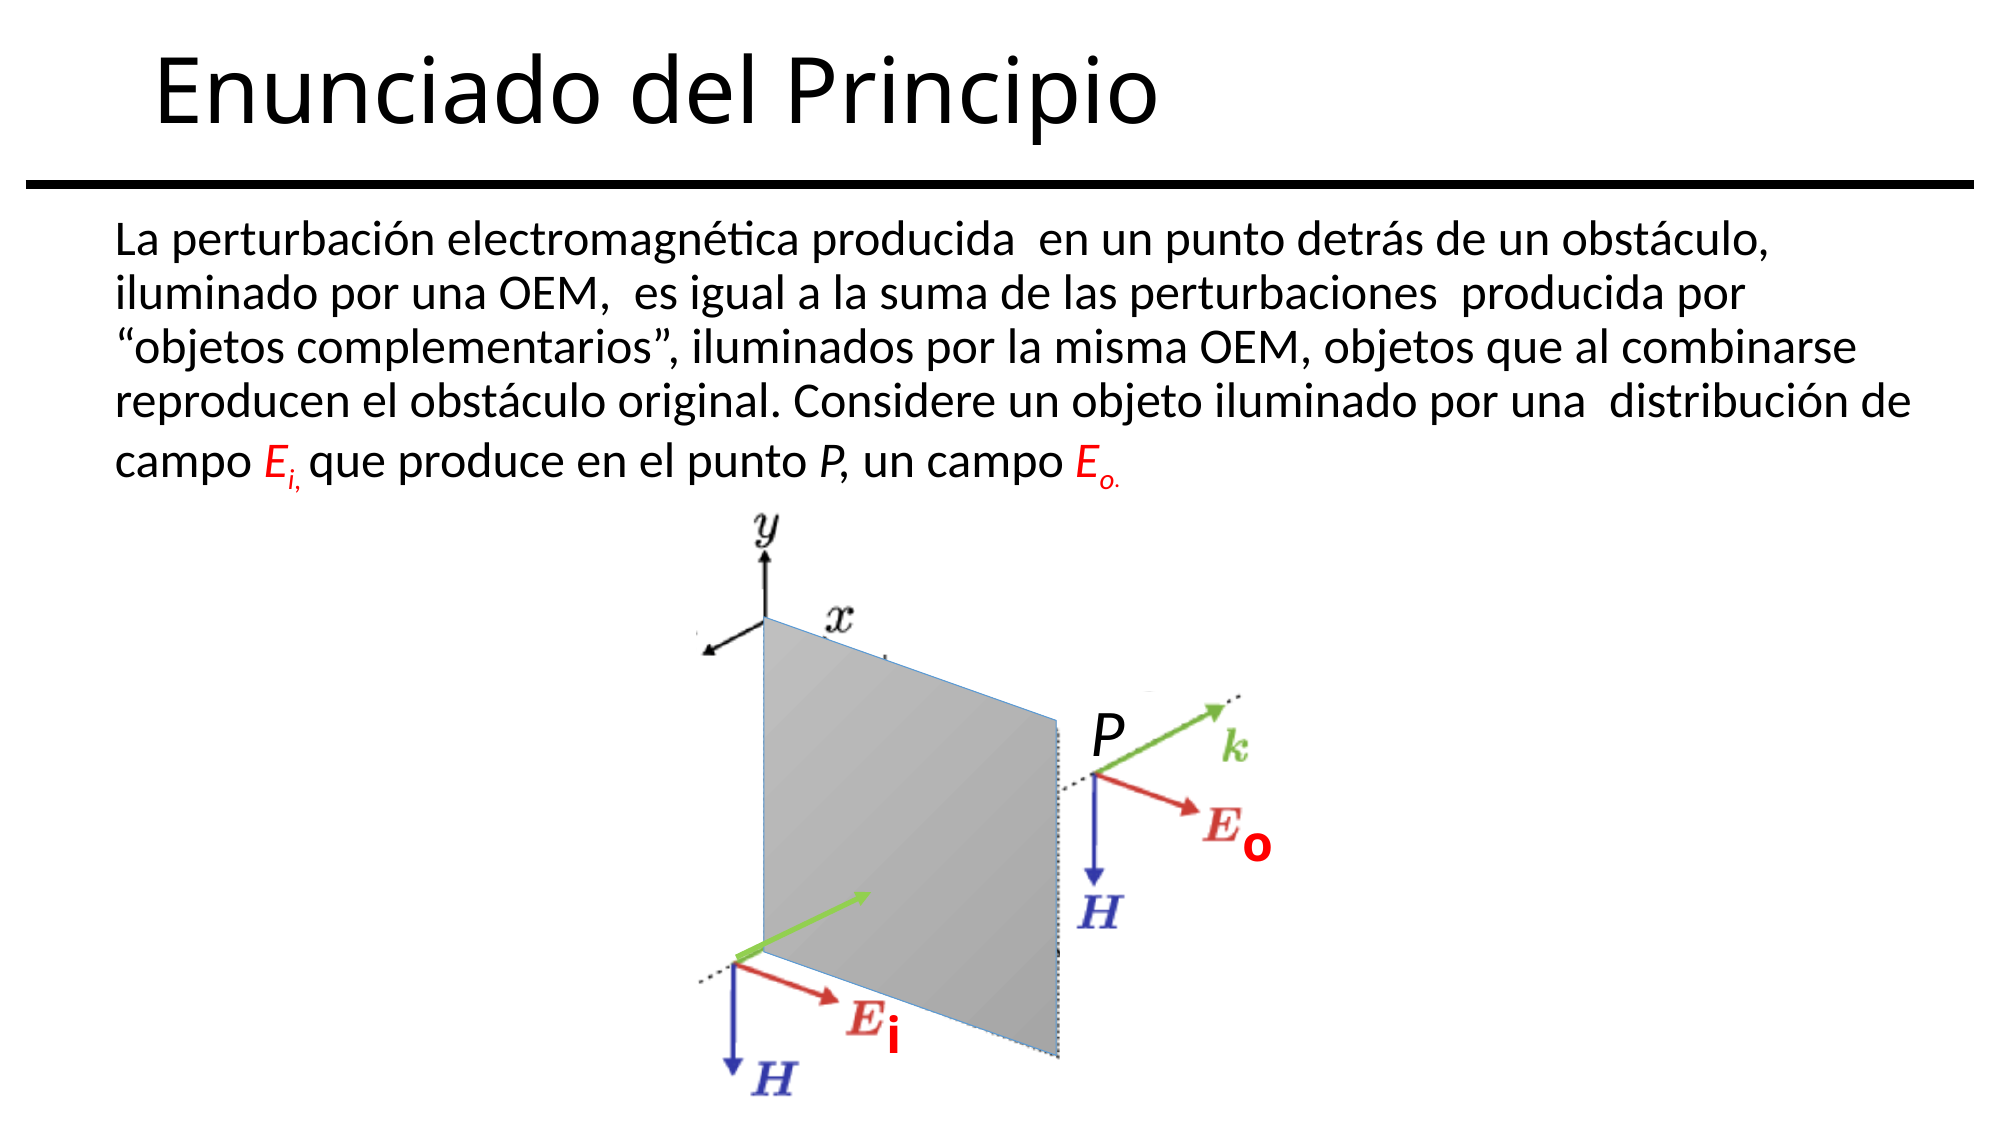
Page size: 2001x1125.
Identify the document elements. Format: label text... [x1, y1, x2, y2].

title Enunciado del Principio [137, 26, 1863, 161]
list La perturbación electromagnética producida en un punto detrás de un obstáculo, iluminado por una OEM, es igual a la suma de las perturbaciones producida por “objetos complementarios”, iluminados por la misma OEM, objetos que al combinarse reproducen el obstáculo original. Considere un objeto iluminado por una distribución de campo Ei, que produce en el punto P, un campo Eo. [99, 204, 1935, 1080]
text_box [695, 495, 1339, 1107]
